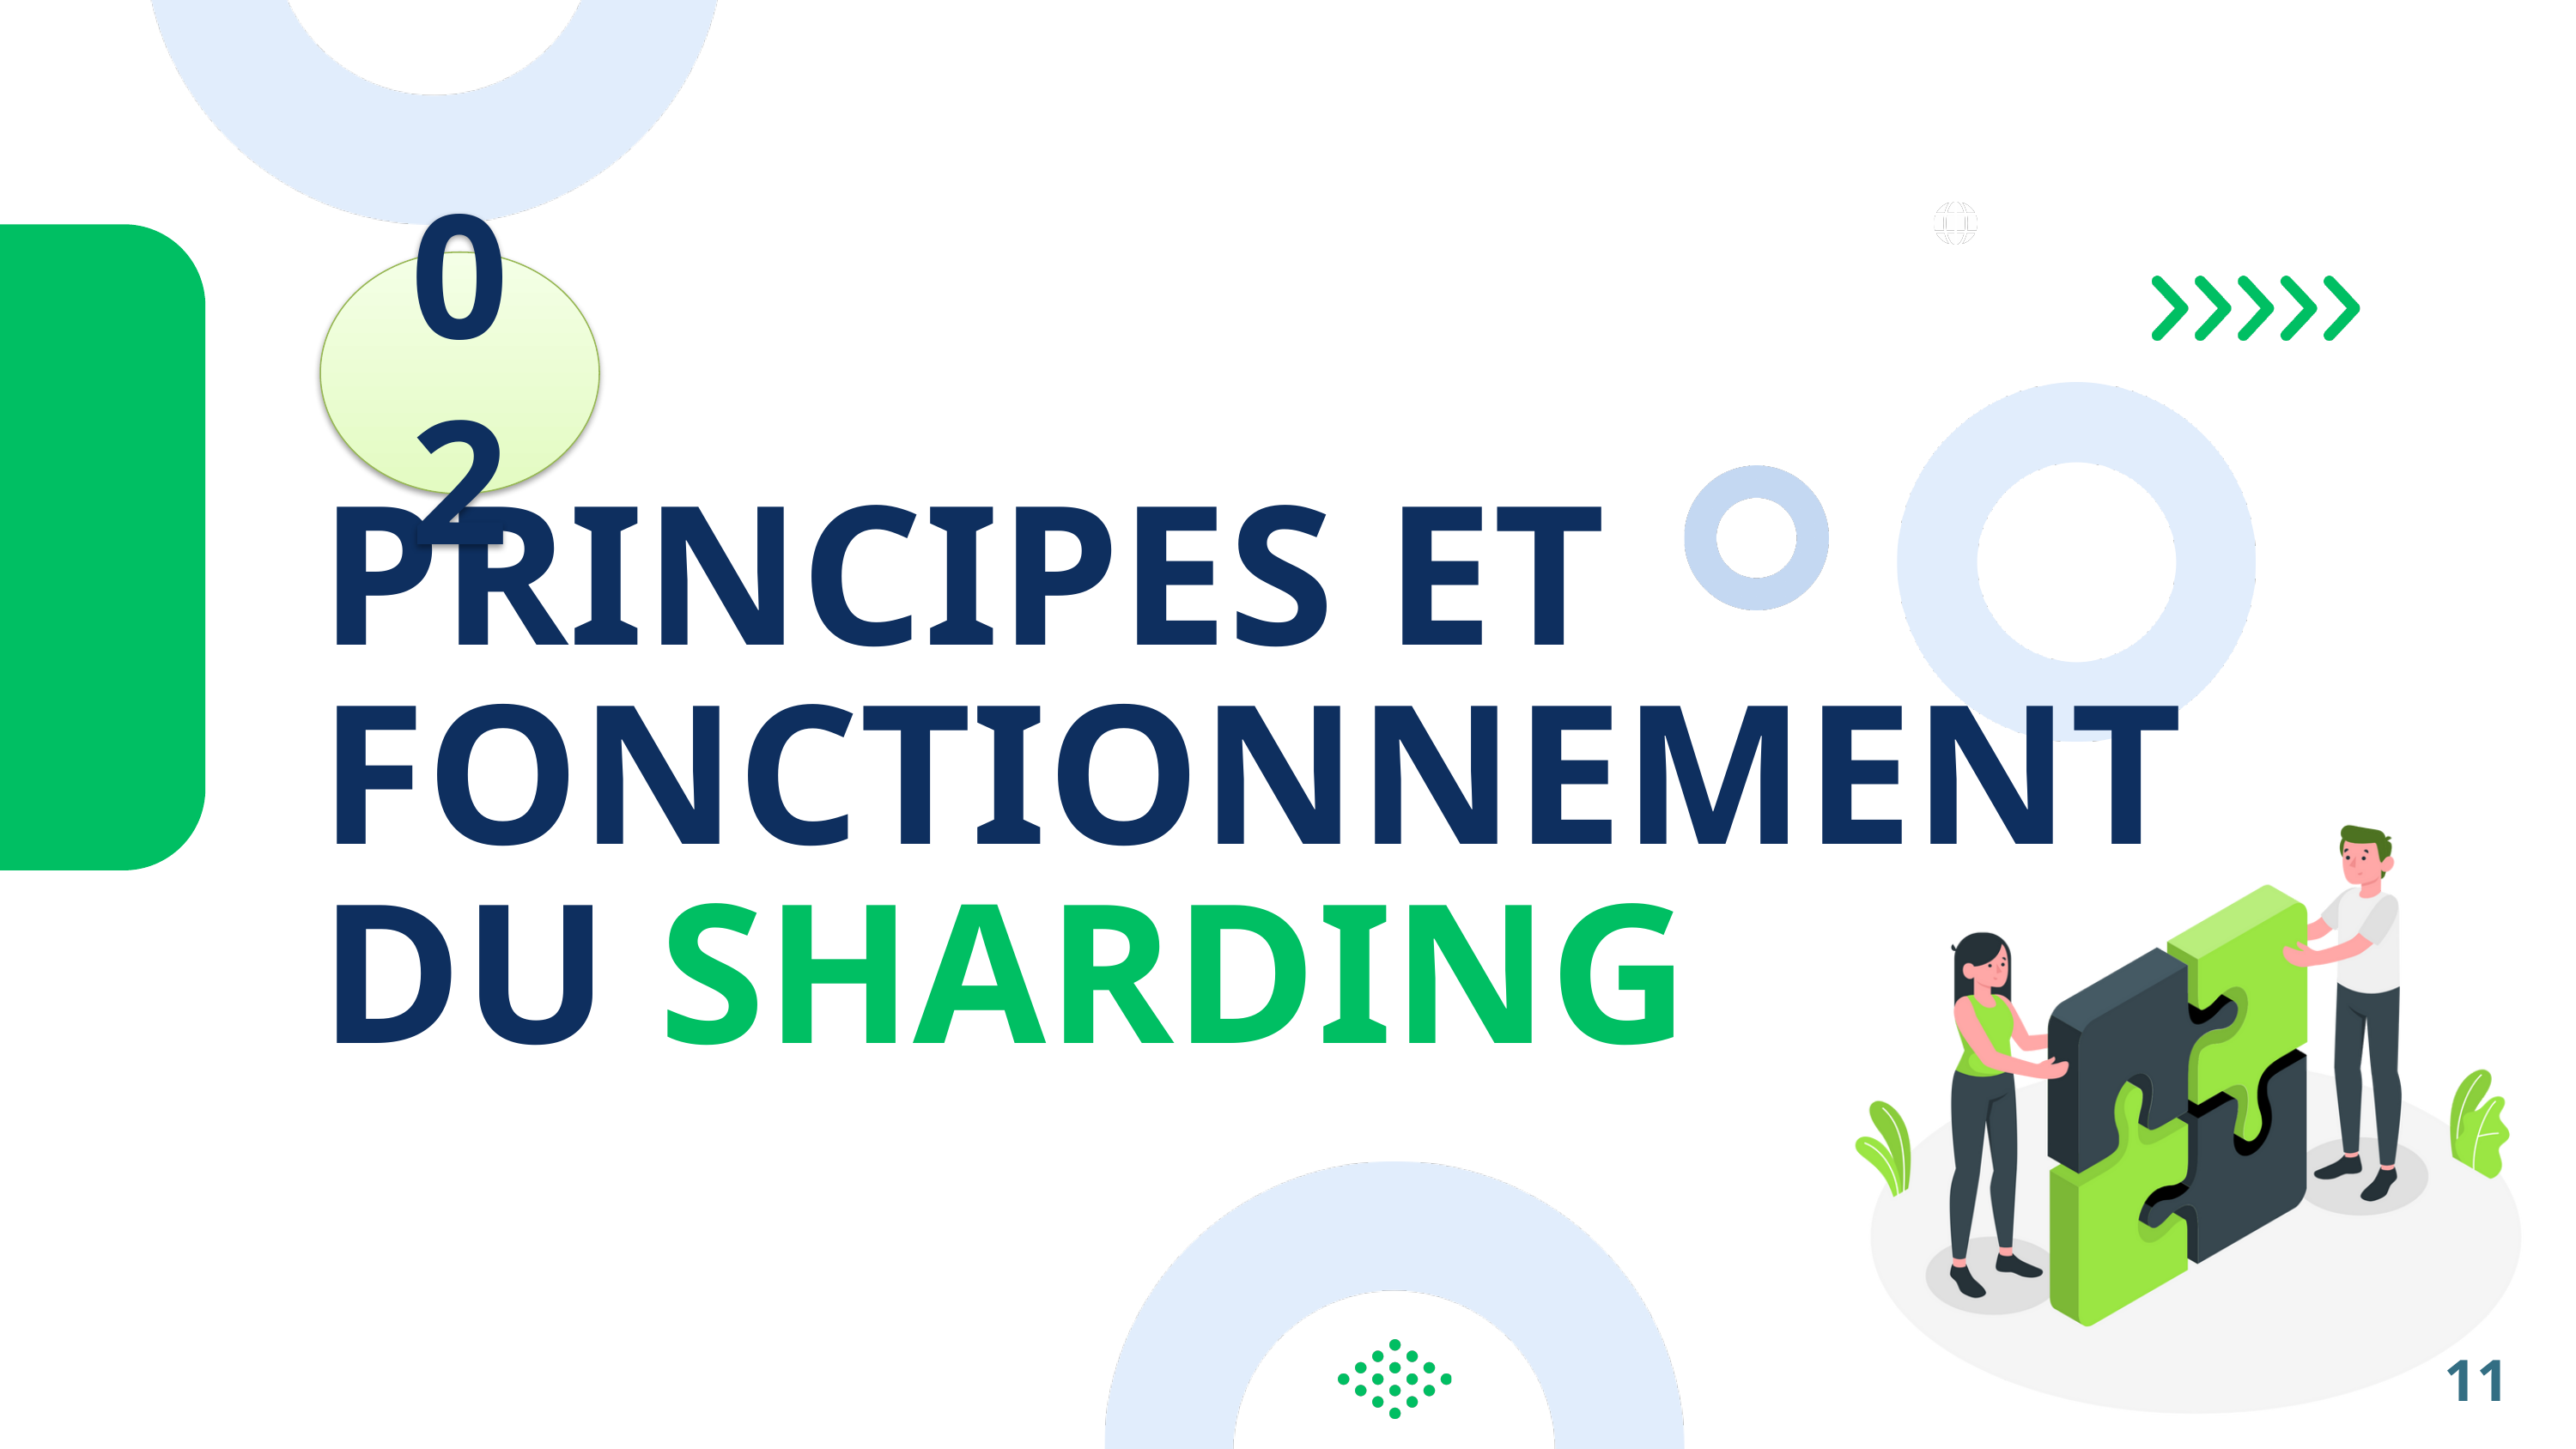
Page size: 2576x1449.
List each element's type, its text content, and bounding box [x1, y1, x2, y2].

text_box [2151, 275, 2360, 341]
text_box [1934, 202, 1978, 245]
text_box [144, 0, 725, 225]
text_box PRINCIPES ET FONCTIONNEMENT DU SHARDING [319, 485, 2364, 1082]
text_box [0, 223, 206, 871]
text_box 02 [319, 251, 600, 494]
text_box [1897, 382, 2256, 485]
text_box [1338, 1339, 1452, 1419]
text_box [1104, 1161, 1685, 1449]
slide_number 11 [2221, 1357, 2523, 1410]
text_box [1684, 465, 1829, 485]
text_box [1828, 750, 2555, 1449]
